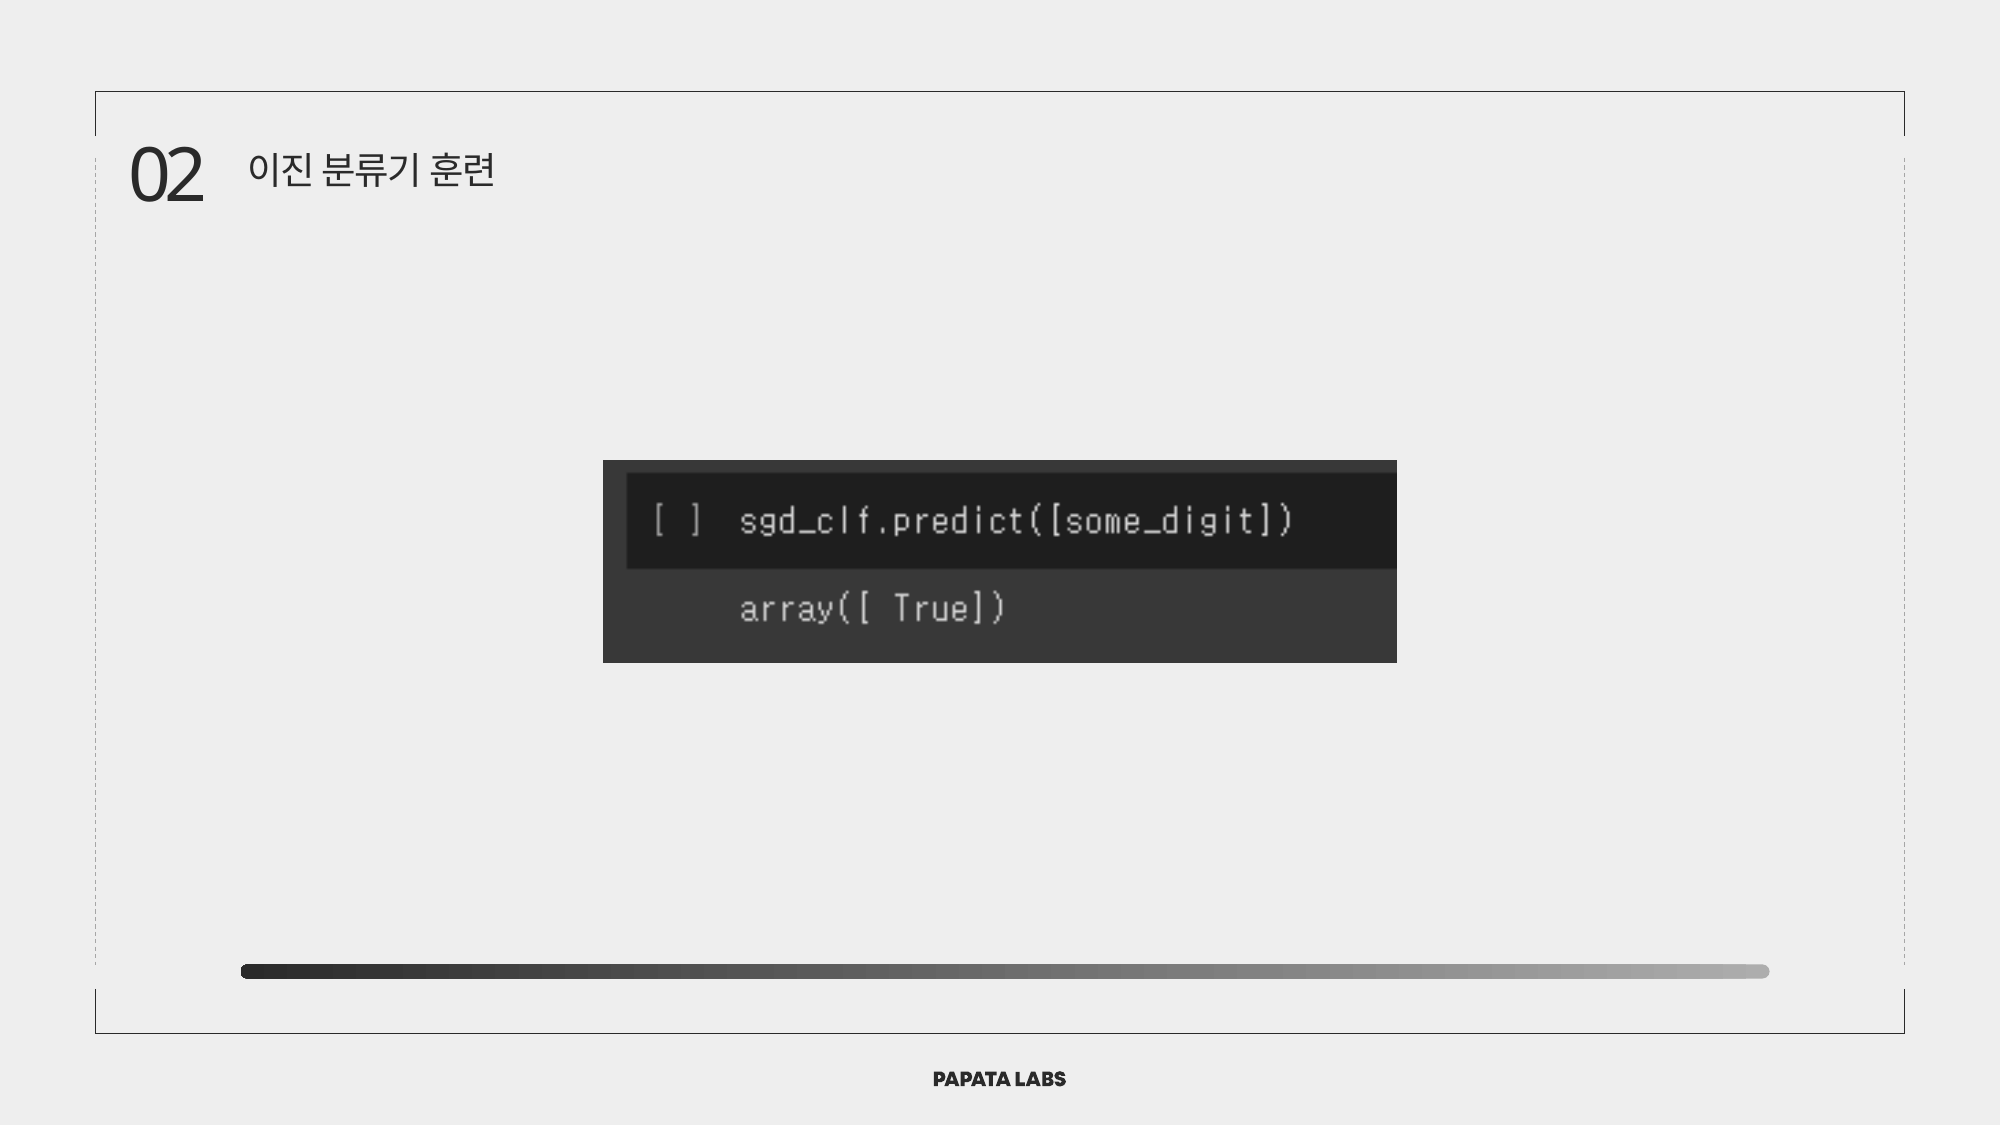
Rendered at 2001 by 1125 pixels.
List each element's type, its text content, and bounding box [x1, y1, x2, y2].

text_box 02 [119, 123, 217, 219]
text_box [933, 1071, 1066, 1087]
picture [603, 460, 1397, 663]
text_box [95, 988, 1905, 1034]
text_box [239, 963, 1771, 980]
text_box 이진 분류기 훈련 [238, 144, 506, 196]
text_box [95, 91, 1905, 137]
